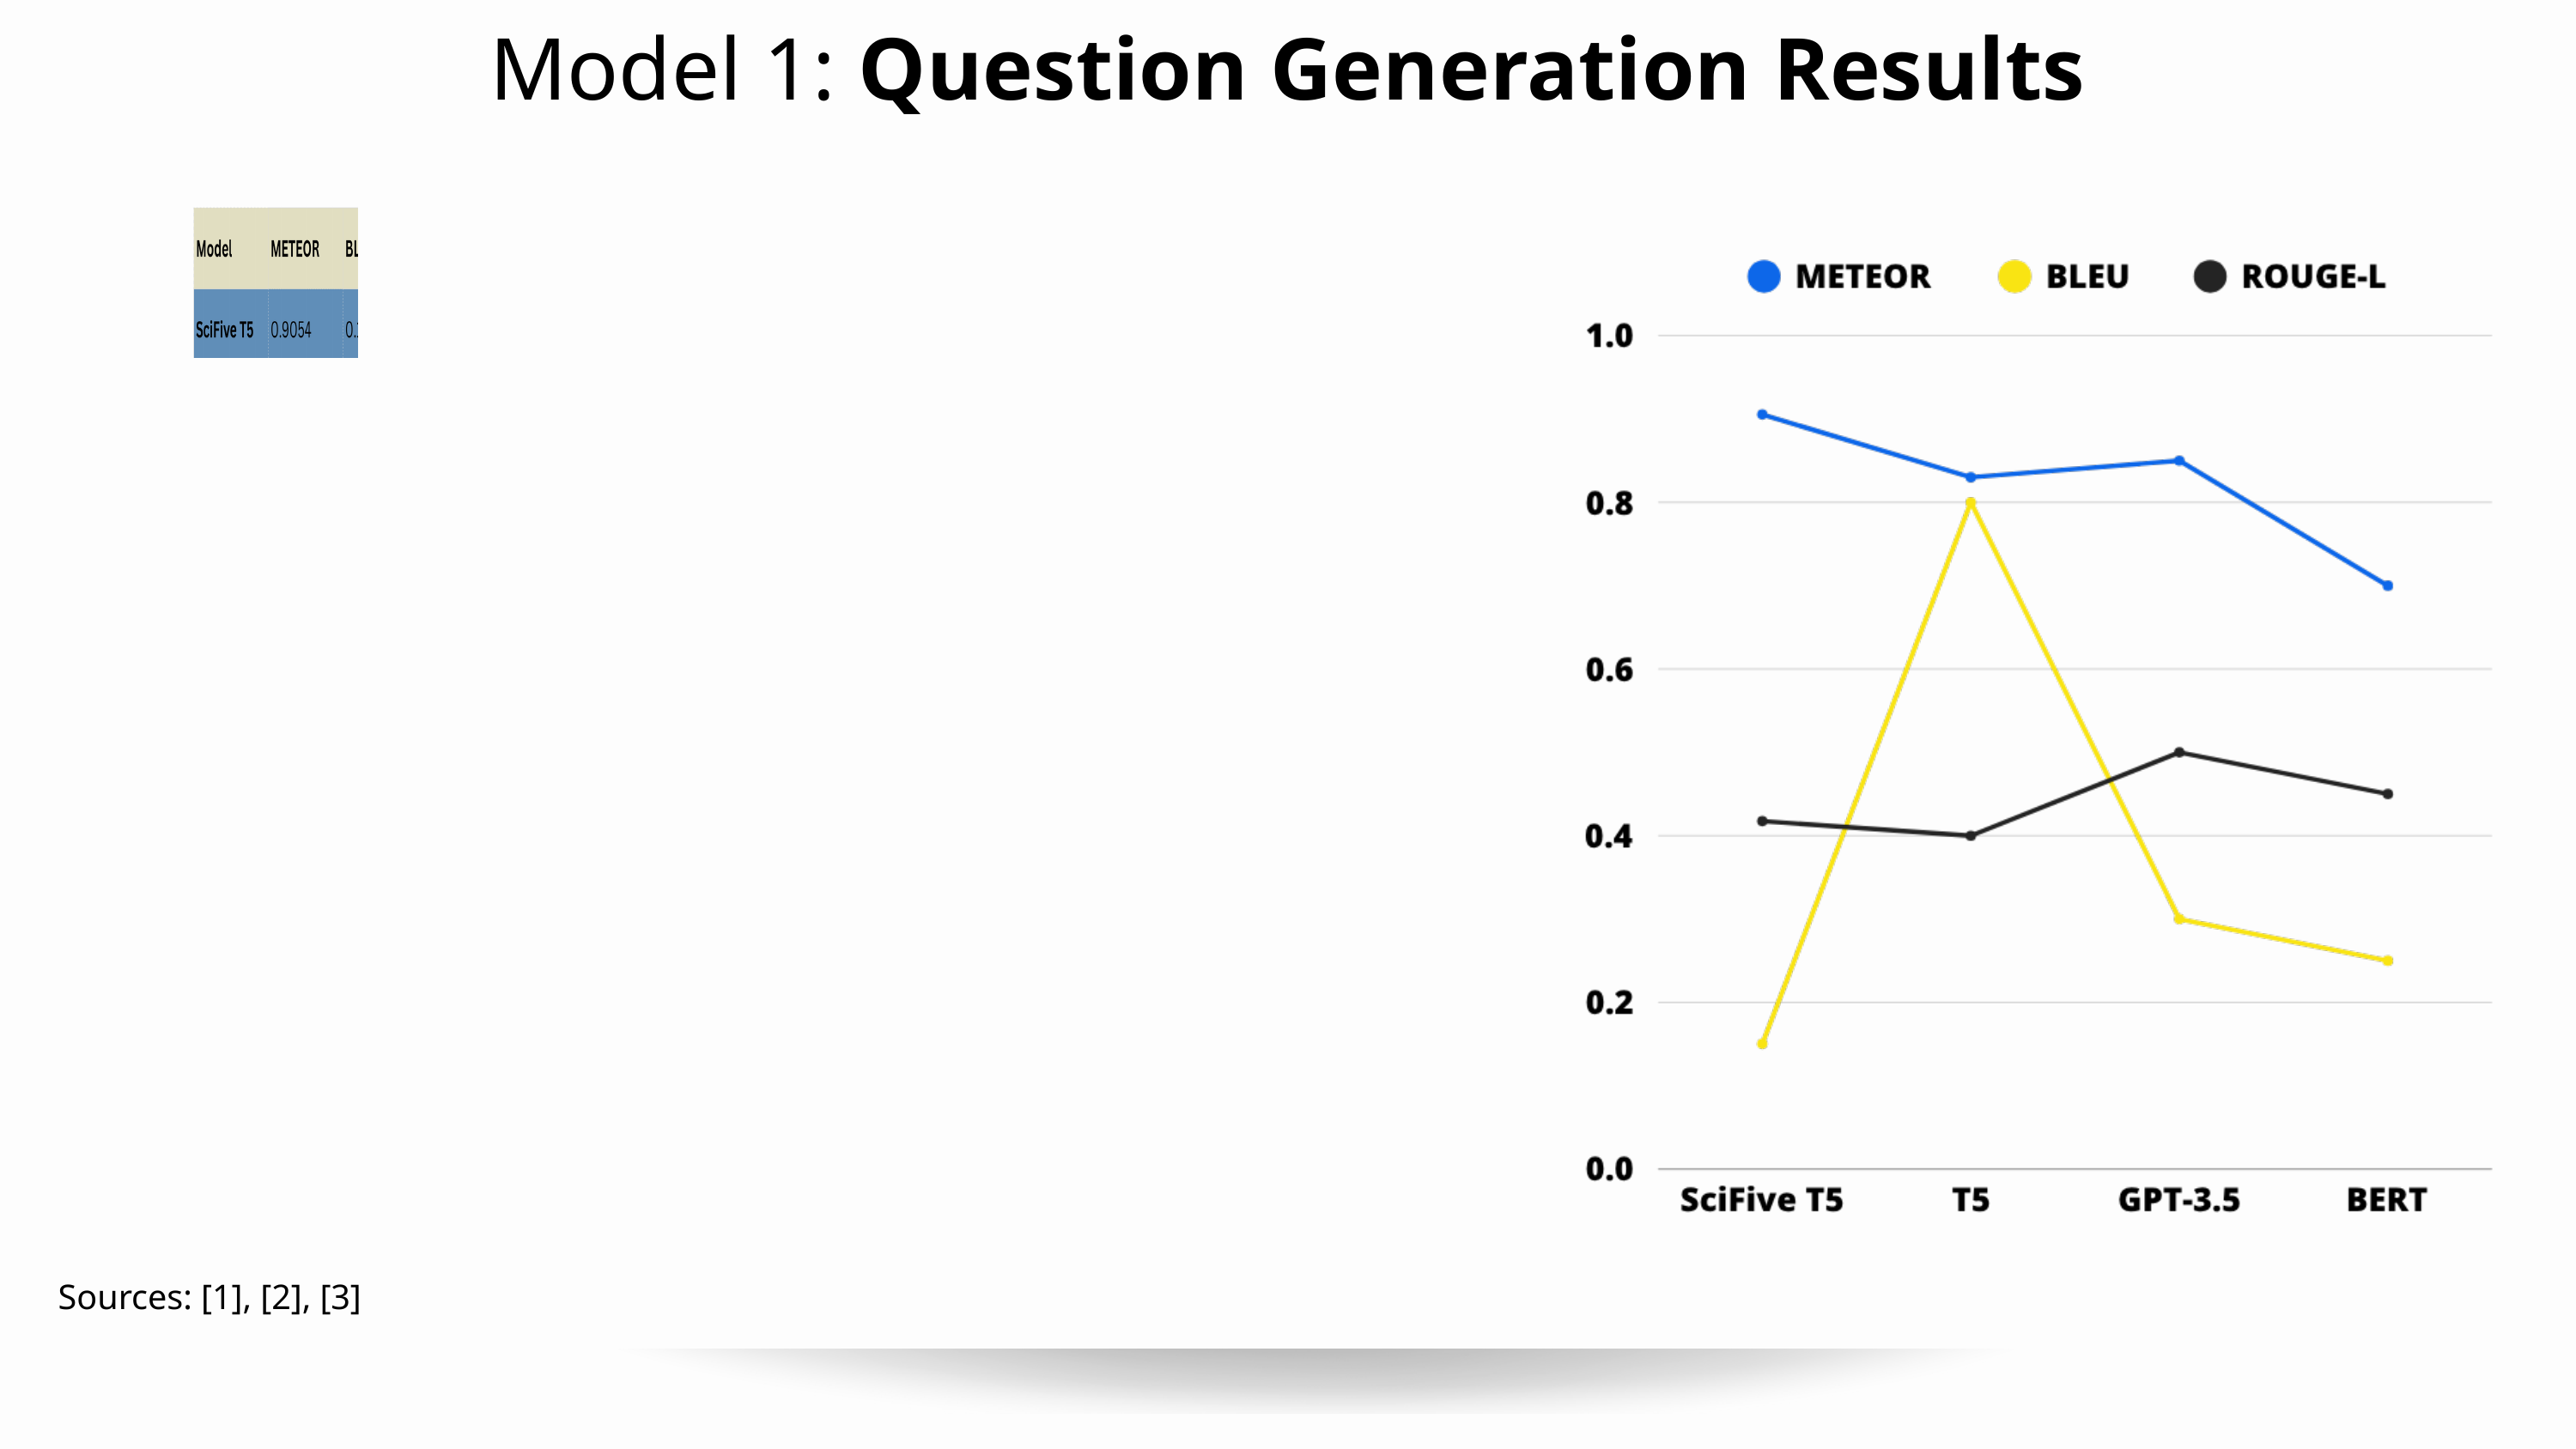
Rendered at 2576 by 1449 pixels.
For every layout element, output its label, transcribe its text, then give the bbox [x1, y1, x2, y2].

picture [179, 179, 358, 252]
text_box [41, 252, 751, 549]
text_box Model 1: Question Generation Results [455, 0, 2121, 118]
text_box Sources: [1], [2], [3] [42, 1268, 379, 1317]
text_box [517, 1349, 2119, 1414]
picture [1457, 115, 2576, 1344]
